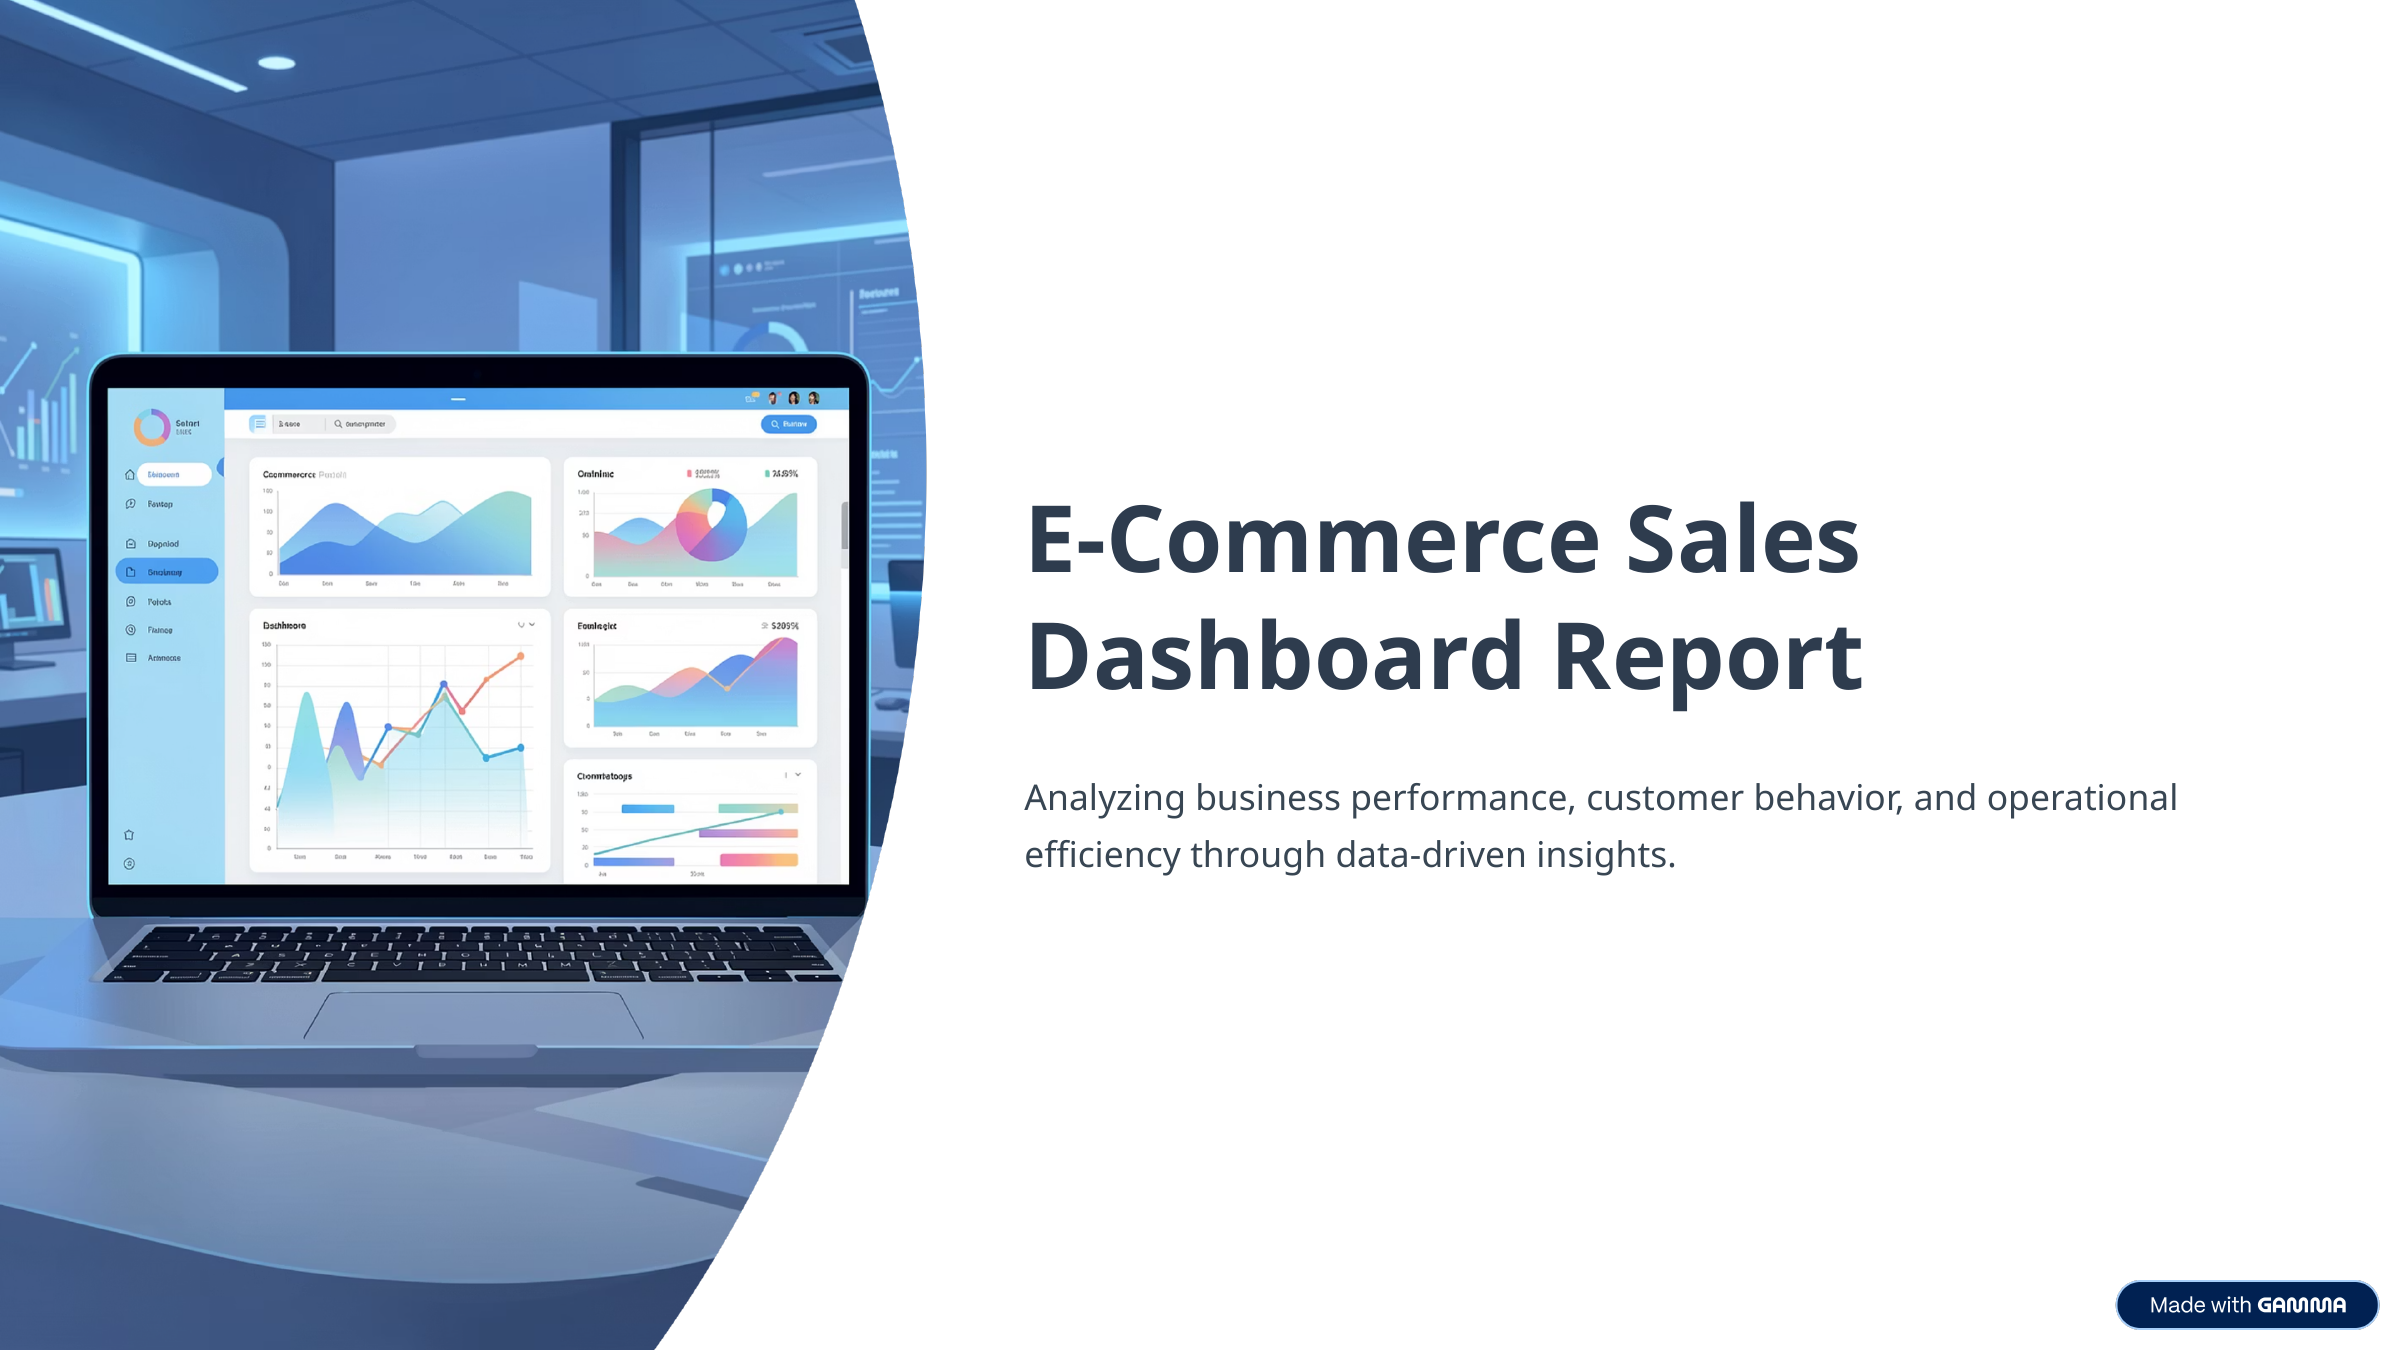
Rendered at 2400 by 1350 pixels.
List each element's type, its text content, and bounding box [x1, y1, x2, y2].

picture [0, 0, 945, 1350]
text_box E-Commerce Sales Dashboard Report [1024, 474, 2276, 709]
picture [2106, 1271, 2389, 1339]
text_box Analyzing business performance, customer behavior, and operational efficiency through data-driven insights. [1024, 761, 2276, 876]
